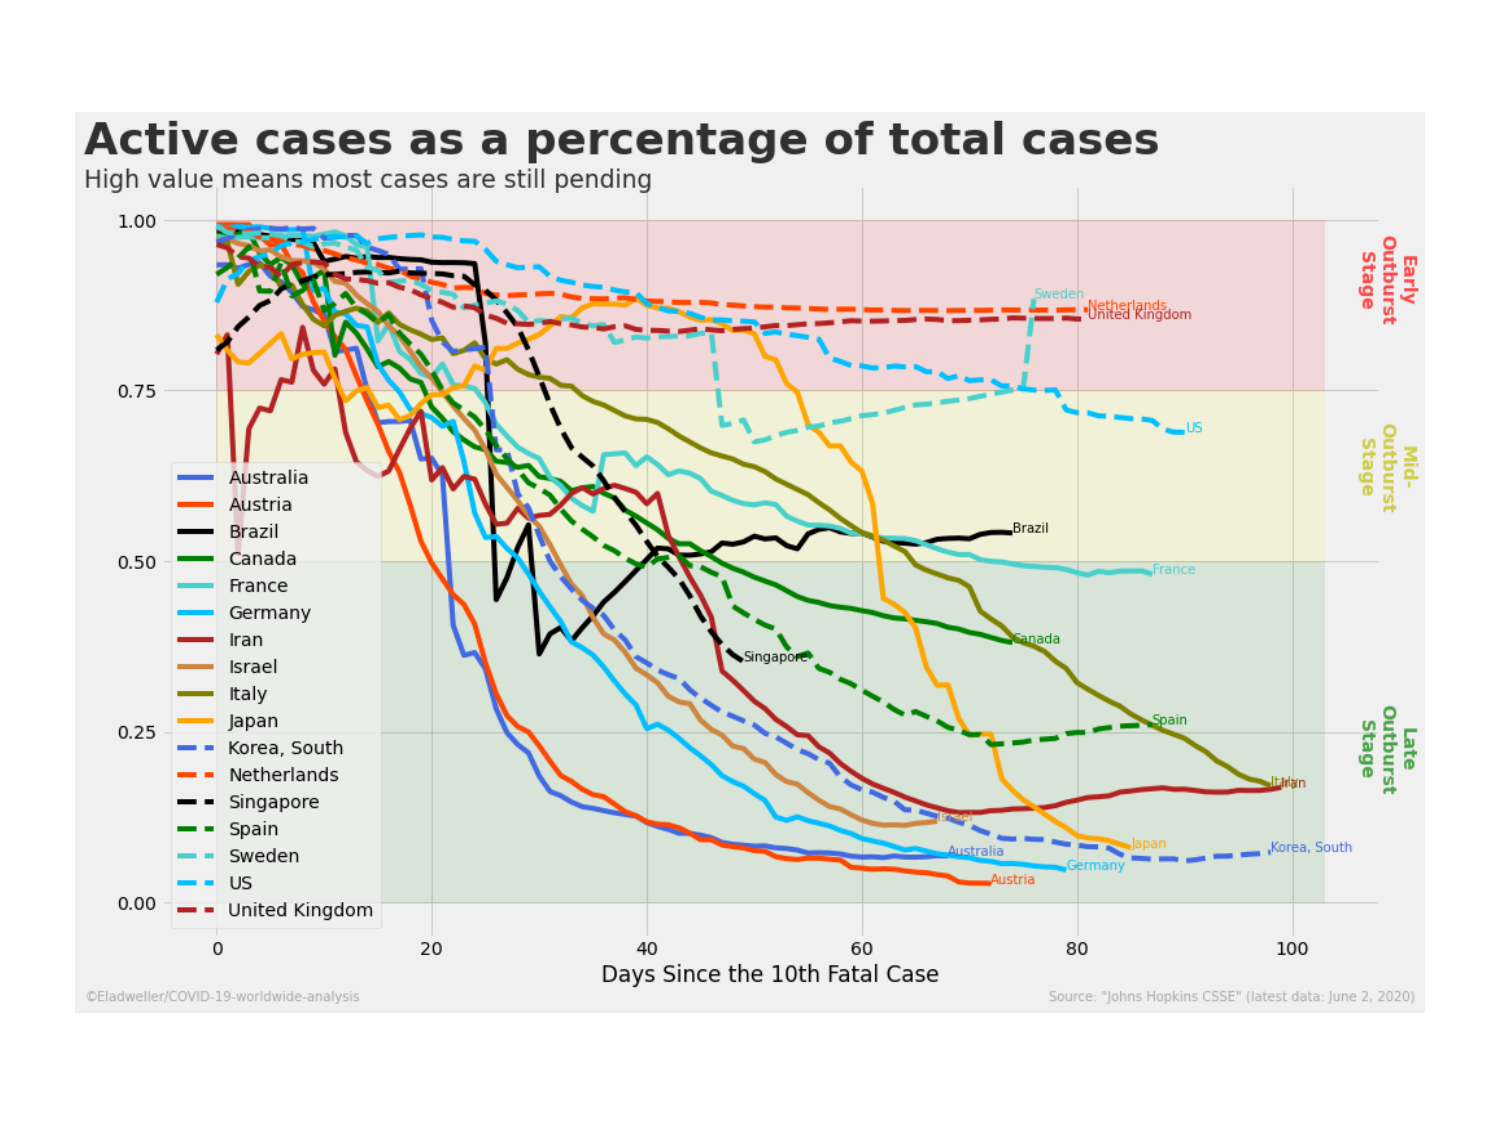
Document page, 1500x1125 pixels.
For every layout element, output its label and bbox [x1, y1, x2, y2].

picture [74, 112, 1426, 1013]
